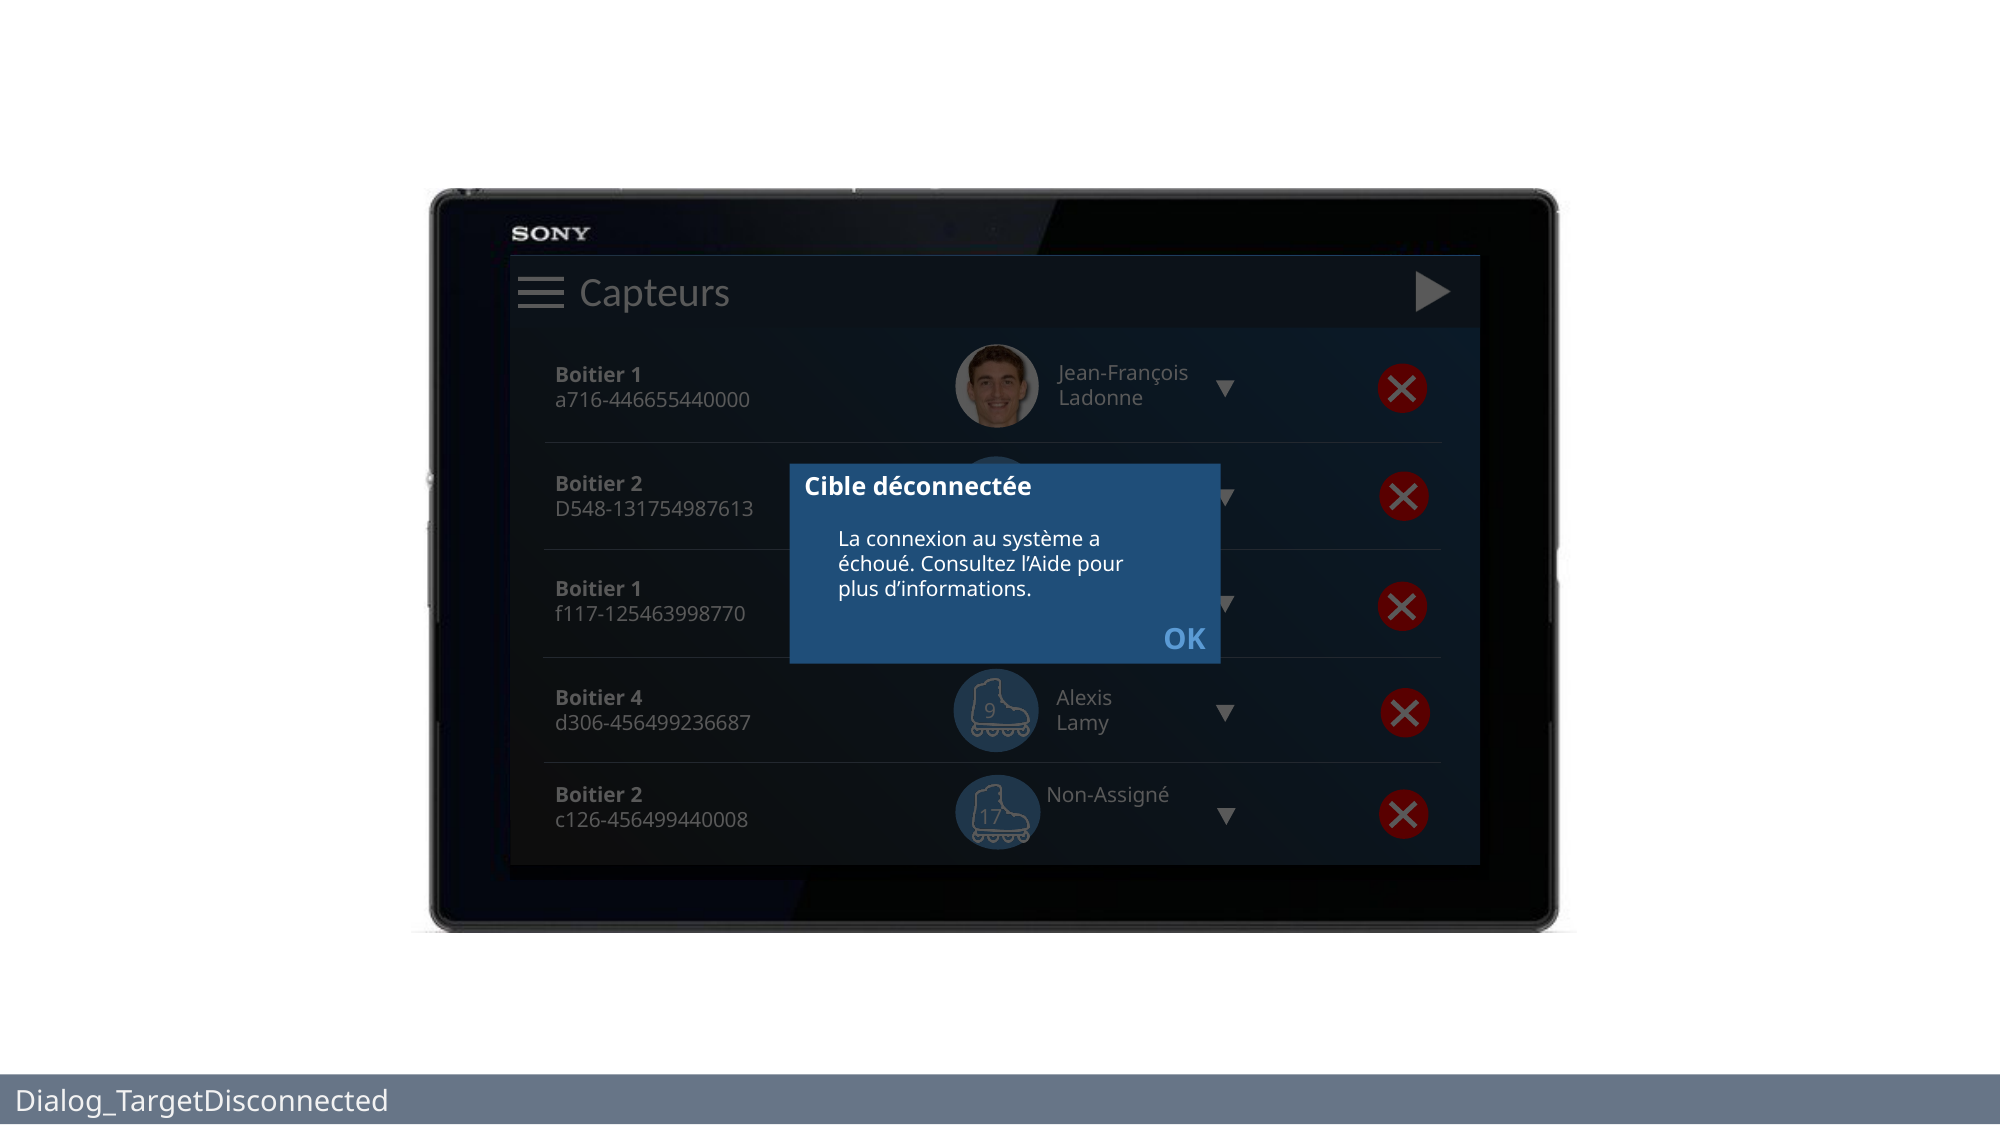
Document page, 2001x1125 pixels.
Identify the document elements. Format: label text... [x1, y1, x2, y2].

picture [411, 188, 1577, 933]
text_box Dialog_TargetDisconnected [0, 1074, 2000, 1125]
